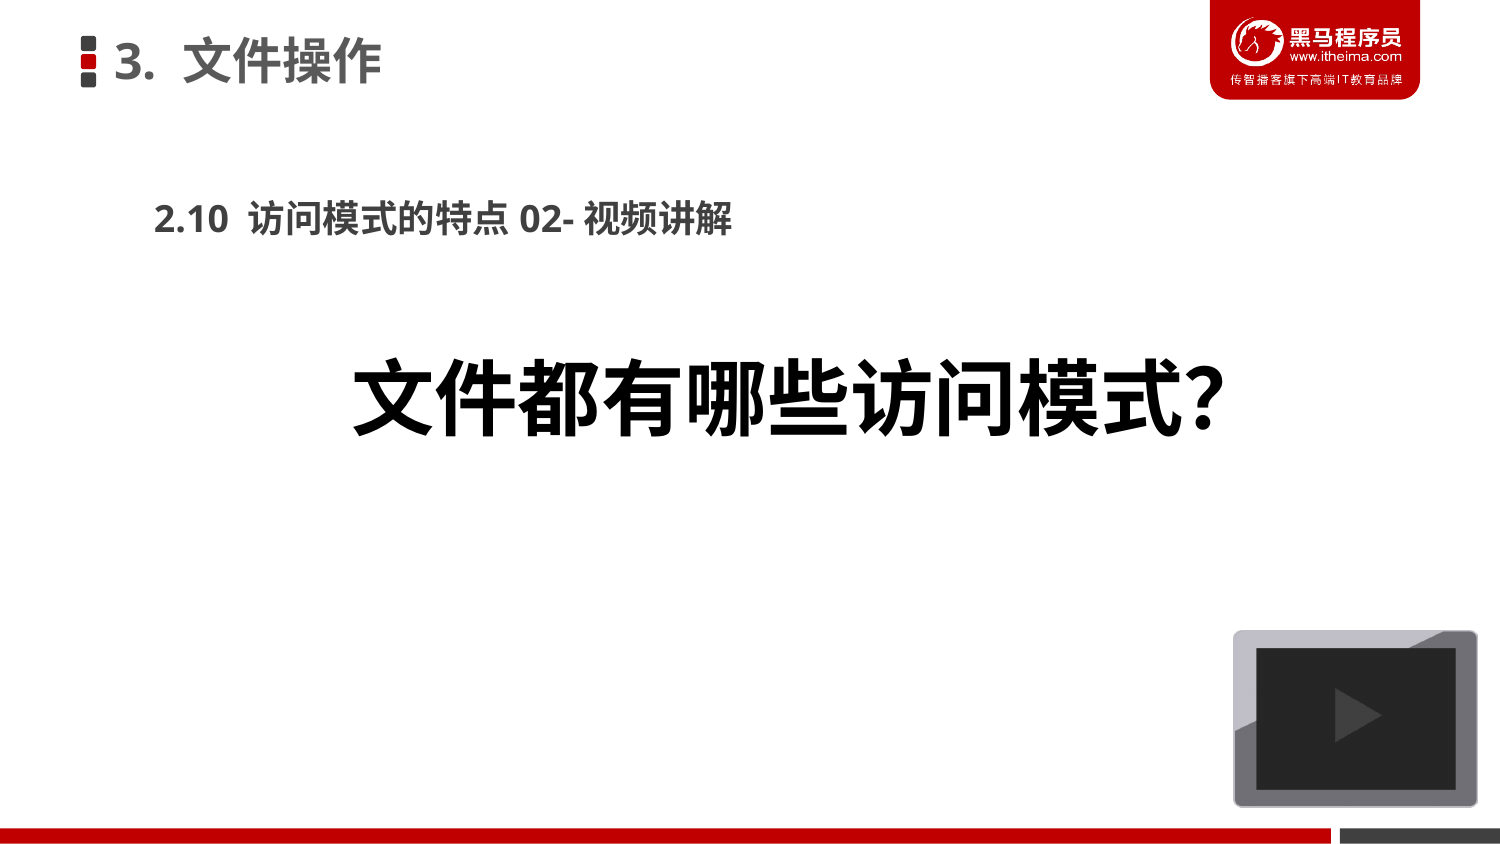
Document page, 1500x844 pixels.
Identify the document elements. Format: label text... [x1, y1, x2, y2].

text_box 3. 文件操作 [103, 0, 987, 130]
picture [1212, 8, 1421, 94]
text_box 文件都有哪些访问模式？ [177, 339, 1441, 455]
picture [1232, 630, 1478, 809]
text_box 2.10 访问模式的特点02-视频讲解 [139, 188, 855, 248]
